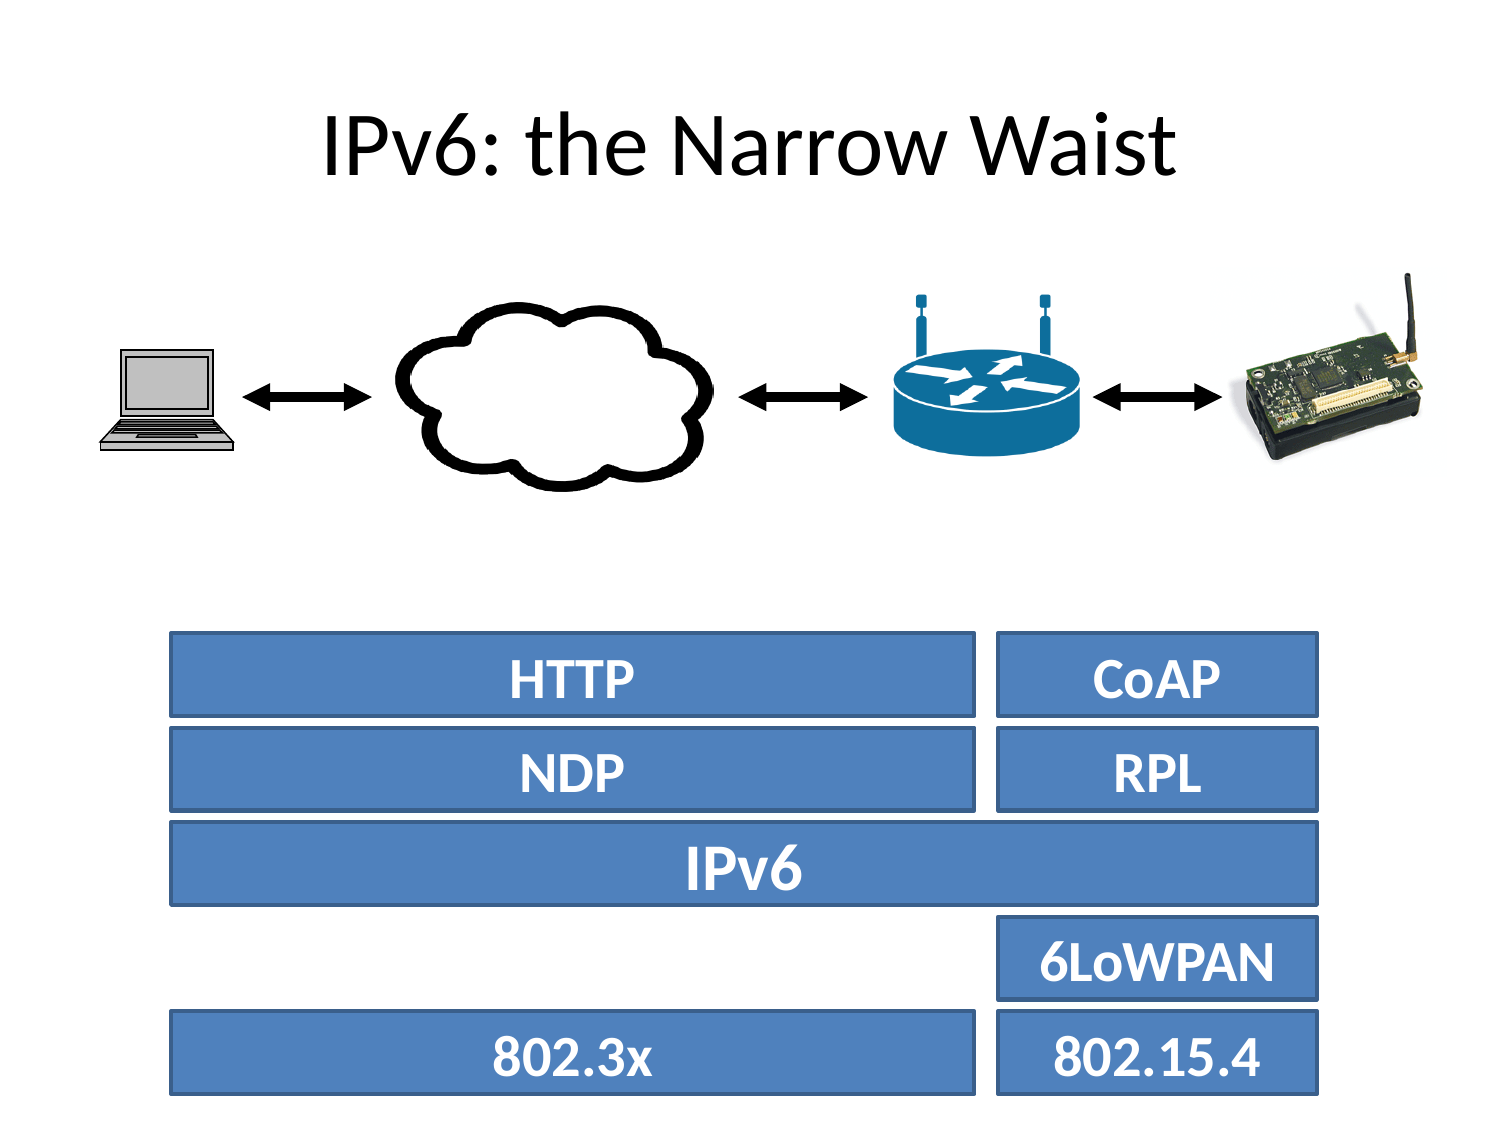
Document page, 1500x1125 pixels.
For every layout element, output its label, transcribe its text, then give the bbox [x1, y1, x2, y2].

text_box CoAP [996, 631, 1319, 718]
picture [891, 292, 1081, 457]
text_box 802.15.4 [996, 1009, 1319, 1096]
text_box 6LoWPAN [996, 915, 1319, 1002]
text_box [120, 349, 213, 417]
text_box NDP [169, 726, 976, 813]
text_box 802.3x [169, 1009, 976, 1096]
title IPv6: the Narrow Waist [75, 45, 1425, 233]
text_box [100, 419, 234, 450]
text_box RPL [996, 726, 1319, 813]
picture [395, 302, 714, 492]
text_box IPv6 [169, 820, 1319, 907]
text_box HTTP [169, 631, 976, 718]
picture [1210, 266, 1448, 478]
